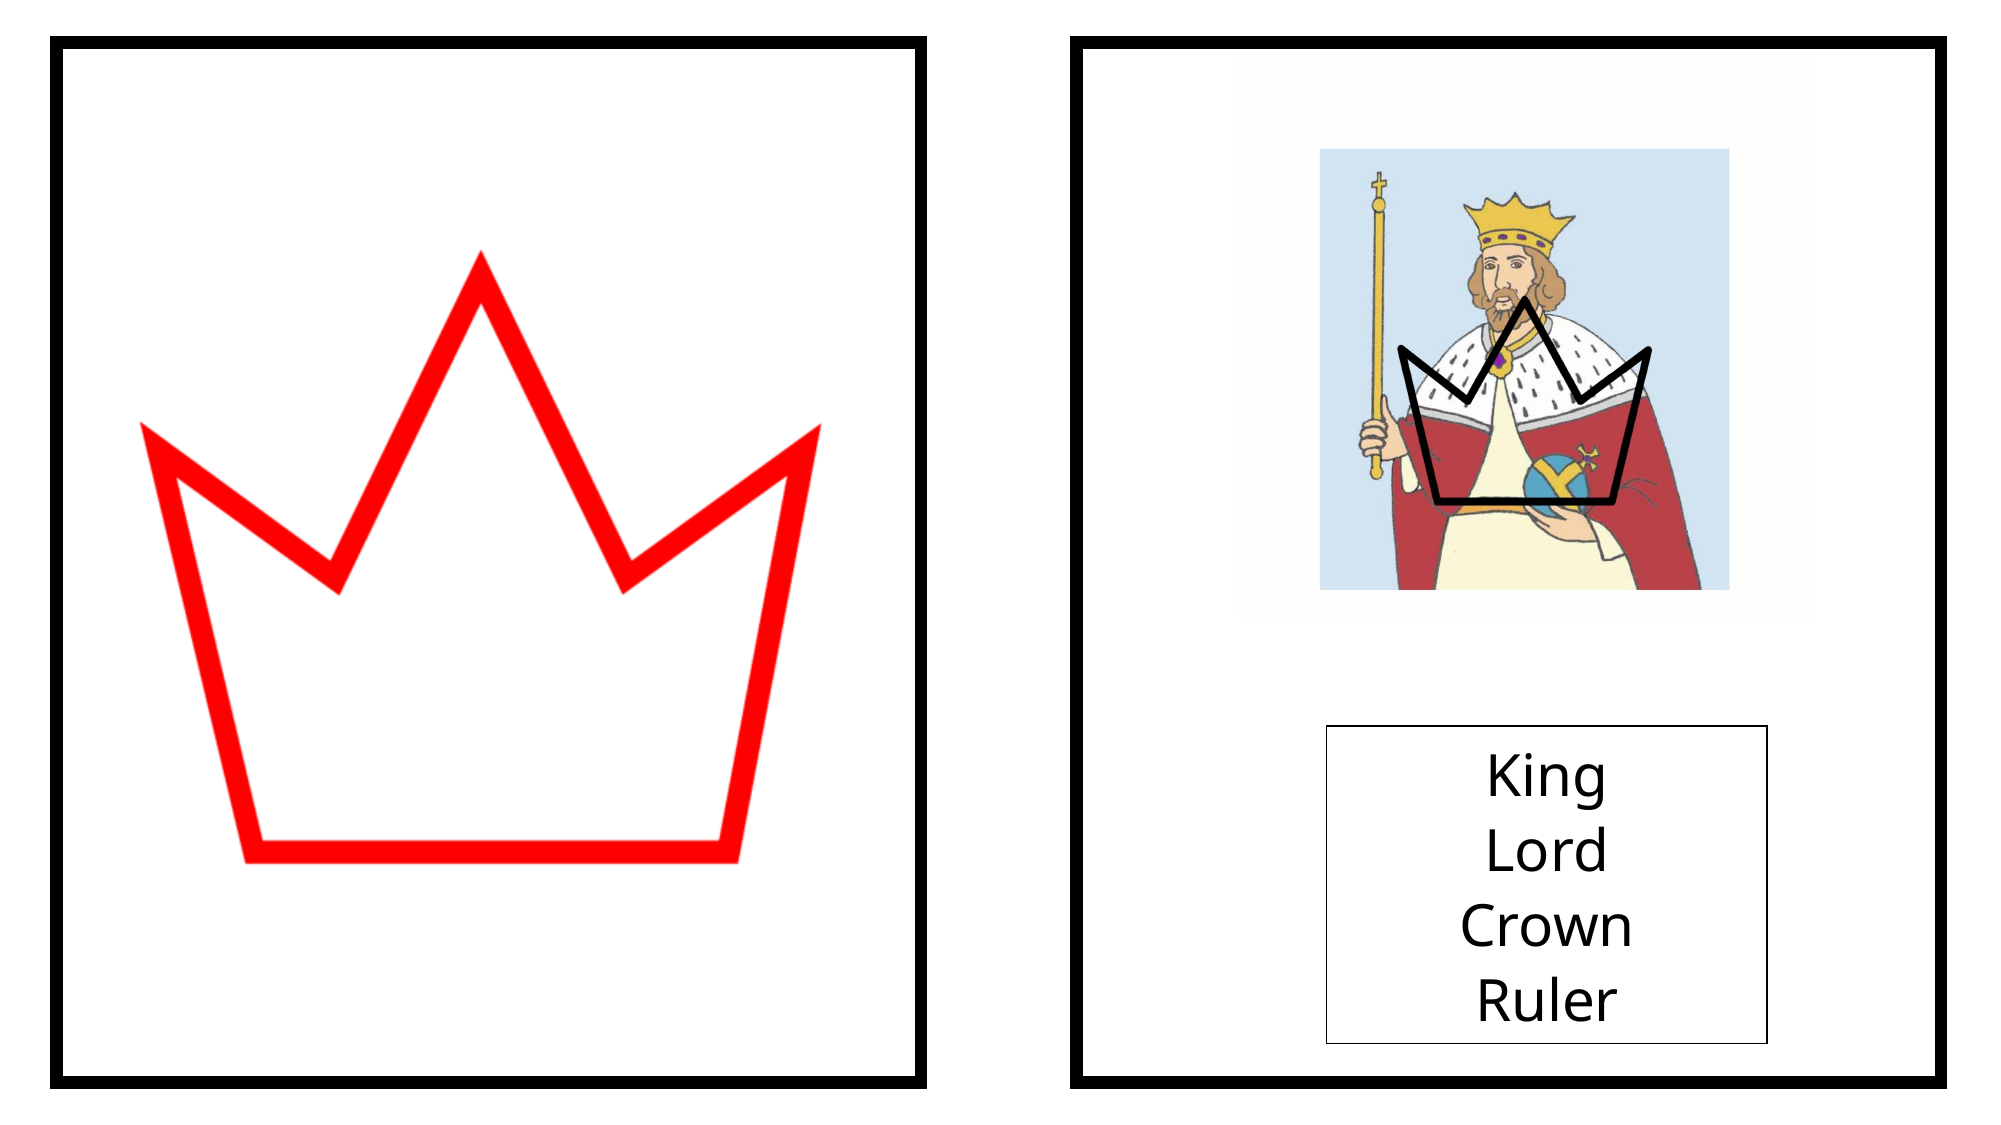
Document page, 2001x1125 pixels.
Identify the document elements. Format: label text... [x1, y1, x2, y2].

text_box [56, 41, 922, 1083]
picture [1236, 59, 1813, 619]
text_box King Lord Crown Ruler [1326, 726, 1768, 1044]
picture [115, 158, 848, 903]
text_box [1075, 41, 1942, 1083]
